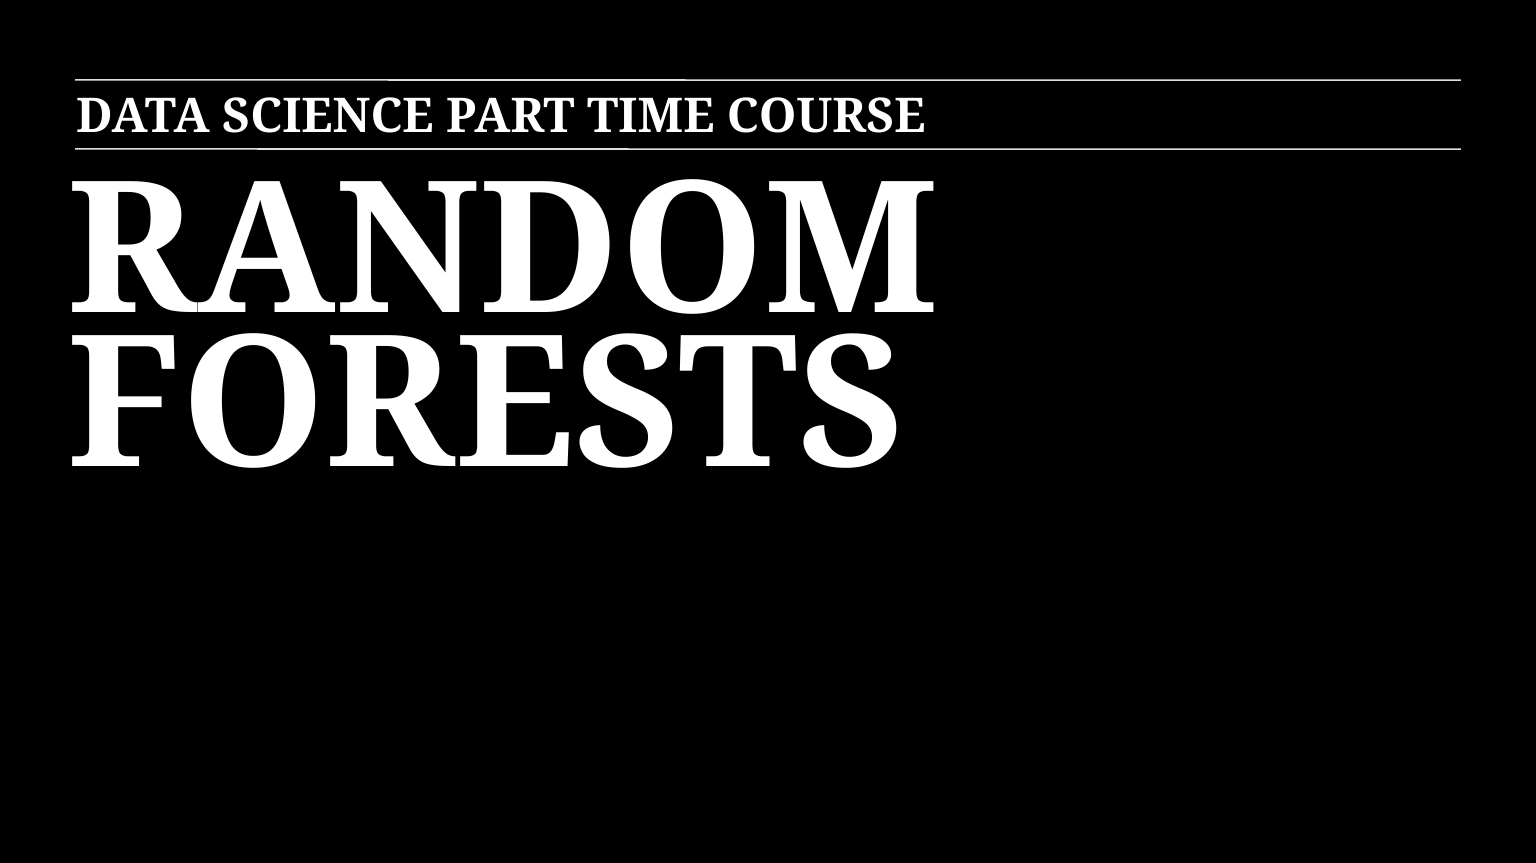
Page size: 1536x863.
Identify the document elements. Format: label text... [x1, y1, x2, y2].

title RANDOM FORESTS [56, 182, 1440, 823]
list DATA SCIENCE PART TIME COURSE [60, 80, 1112, 184]
